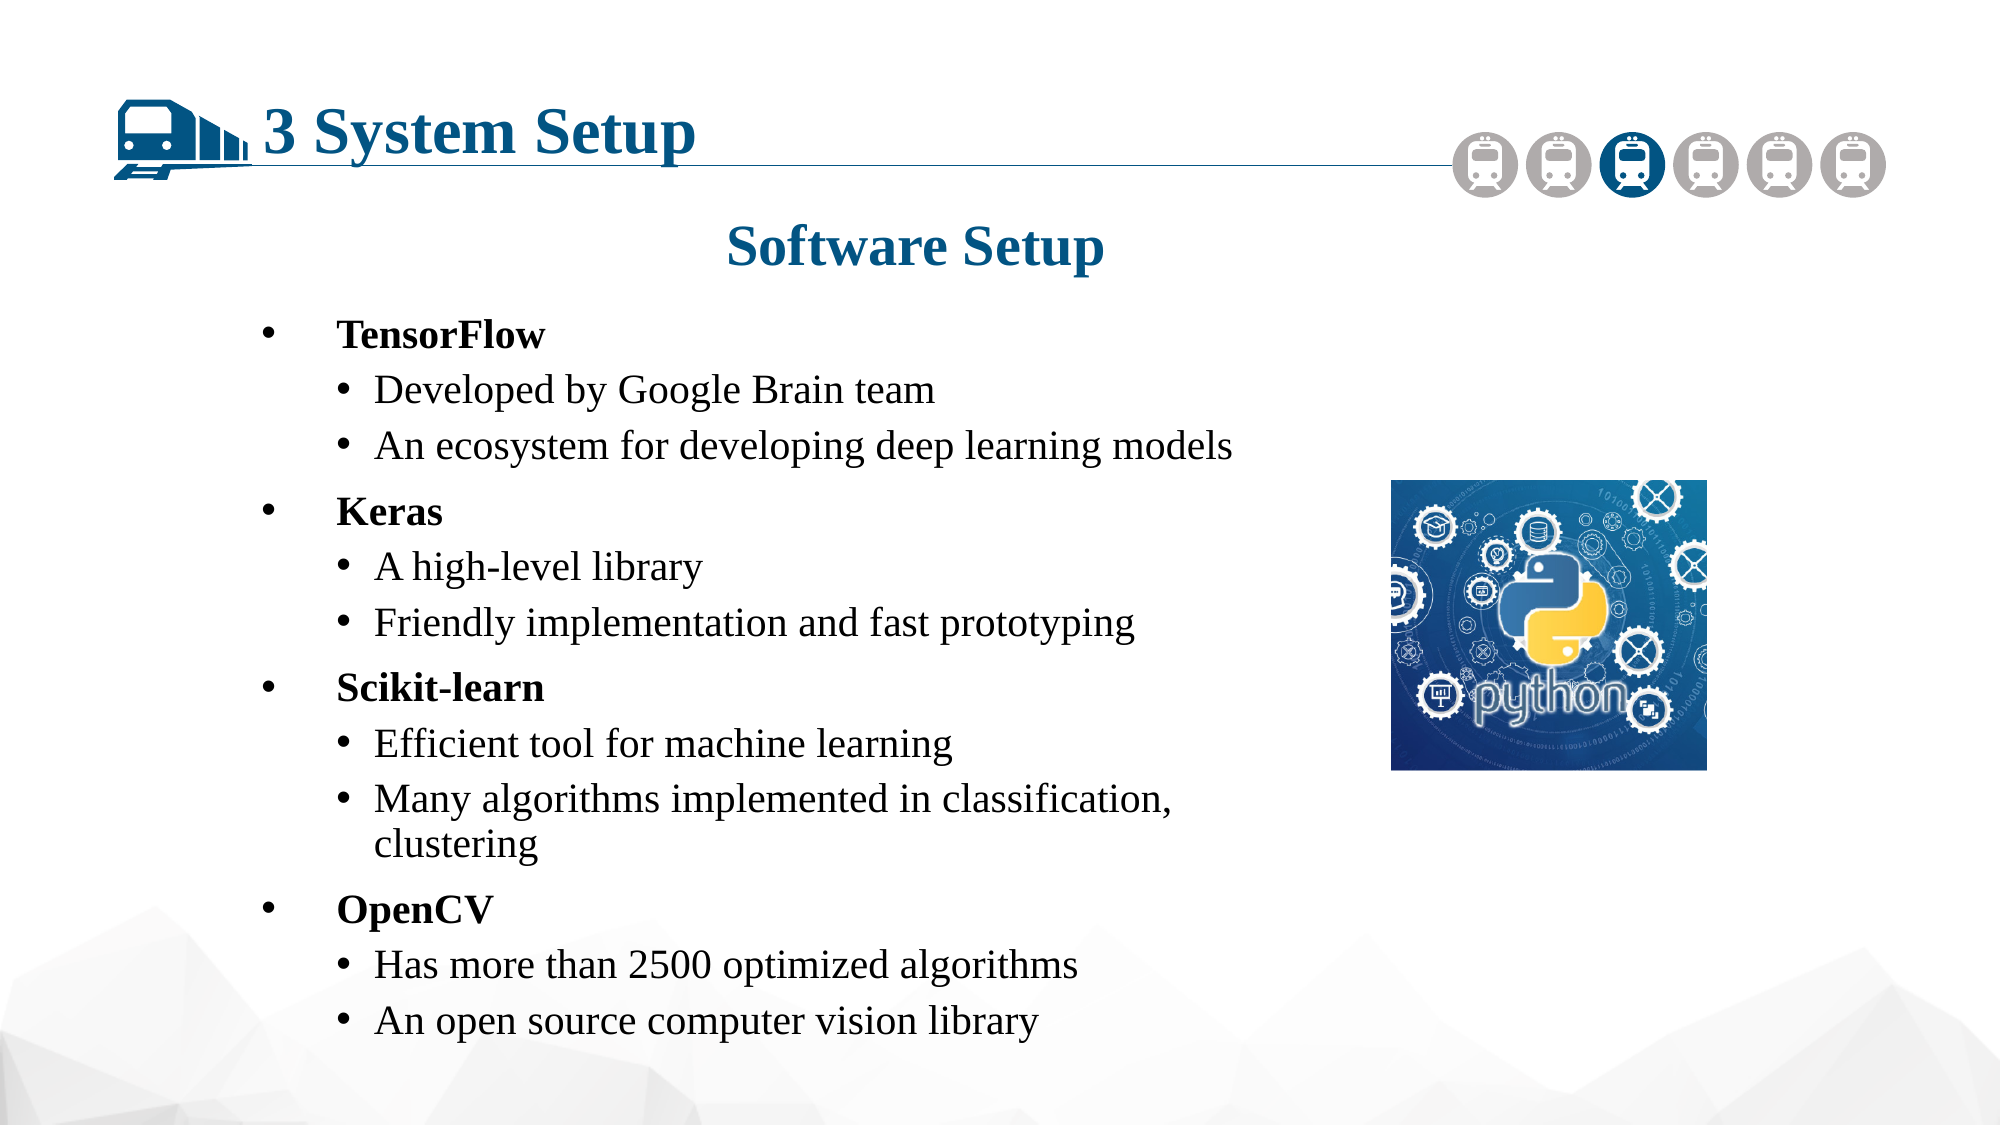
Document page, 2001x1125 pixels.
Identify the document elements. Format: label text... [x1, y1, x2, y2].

text_box TensorFlow Developed by Google Brain team An ecosystem for developing deep learning models Keras A high-level library Friendly implementation and fast prototyping Scikit-learn Efficient tool for machine learning Many algorithms implemented in classification, clustering OpenCV Has more than 2500 optimized algorithms An open source computer vision library [246, 305, 1295, 1051]
picture [1391, 480, 1707, 771]
text_box Software Setup [711, 192, 1219, 285]
text_box 3 System Setup [263, 95, 787, 168]
